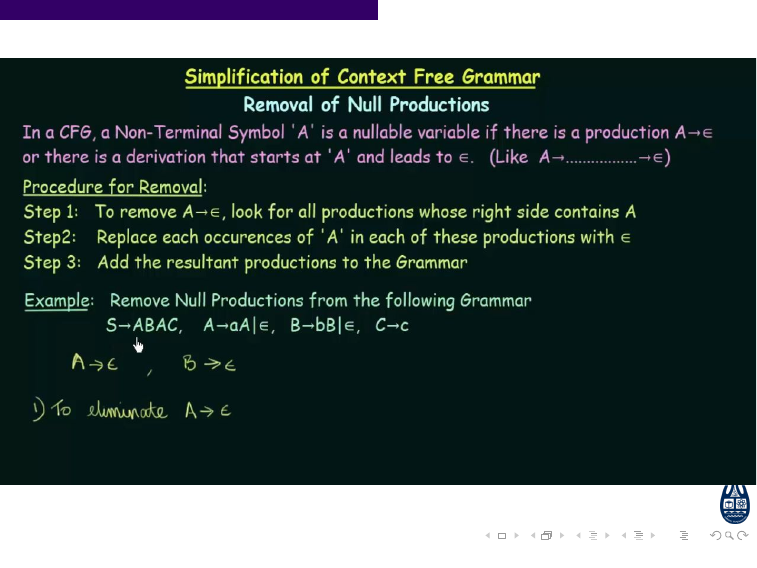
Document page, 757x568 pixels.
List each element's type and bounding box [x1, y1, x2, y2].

picture [0, 58, 757, 524]
